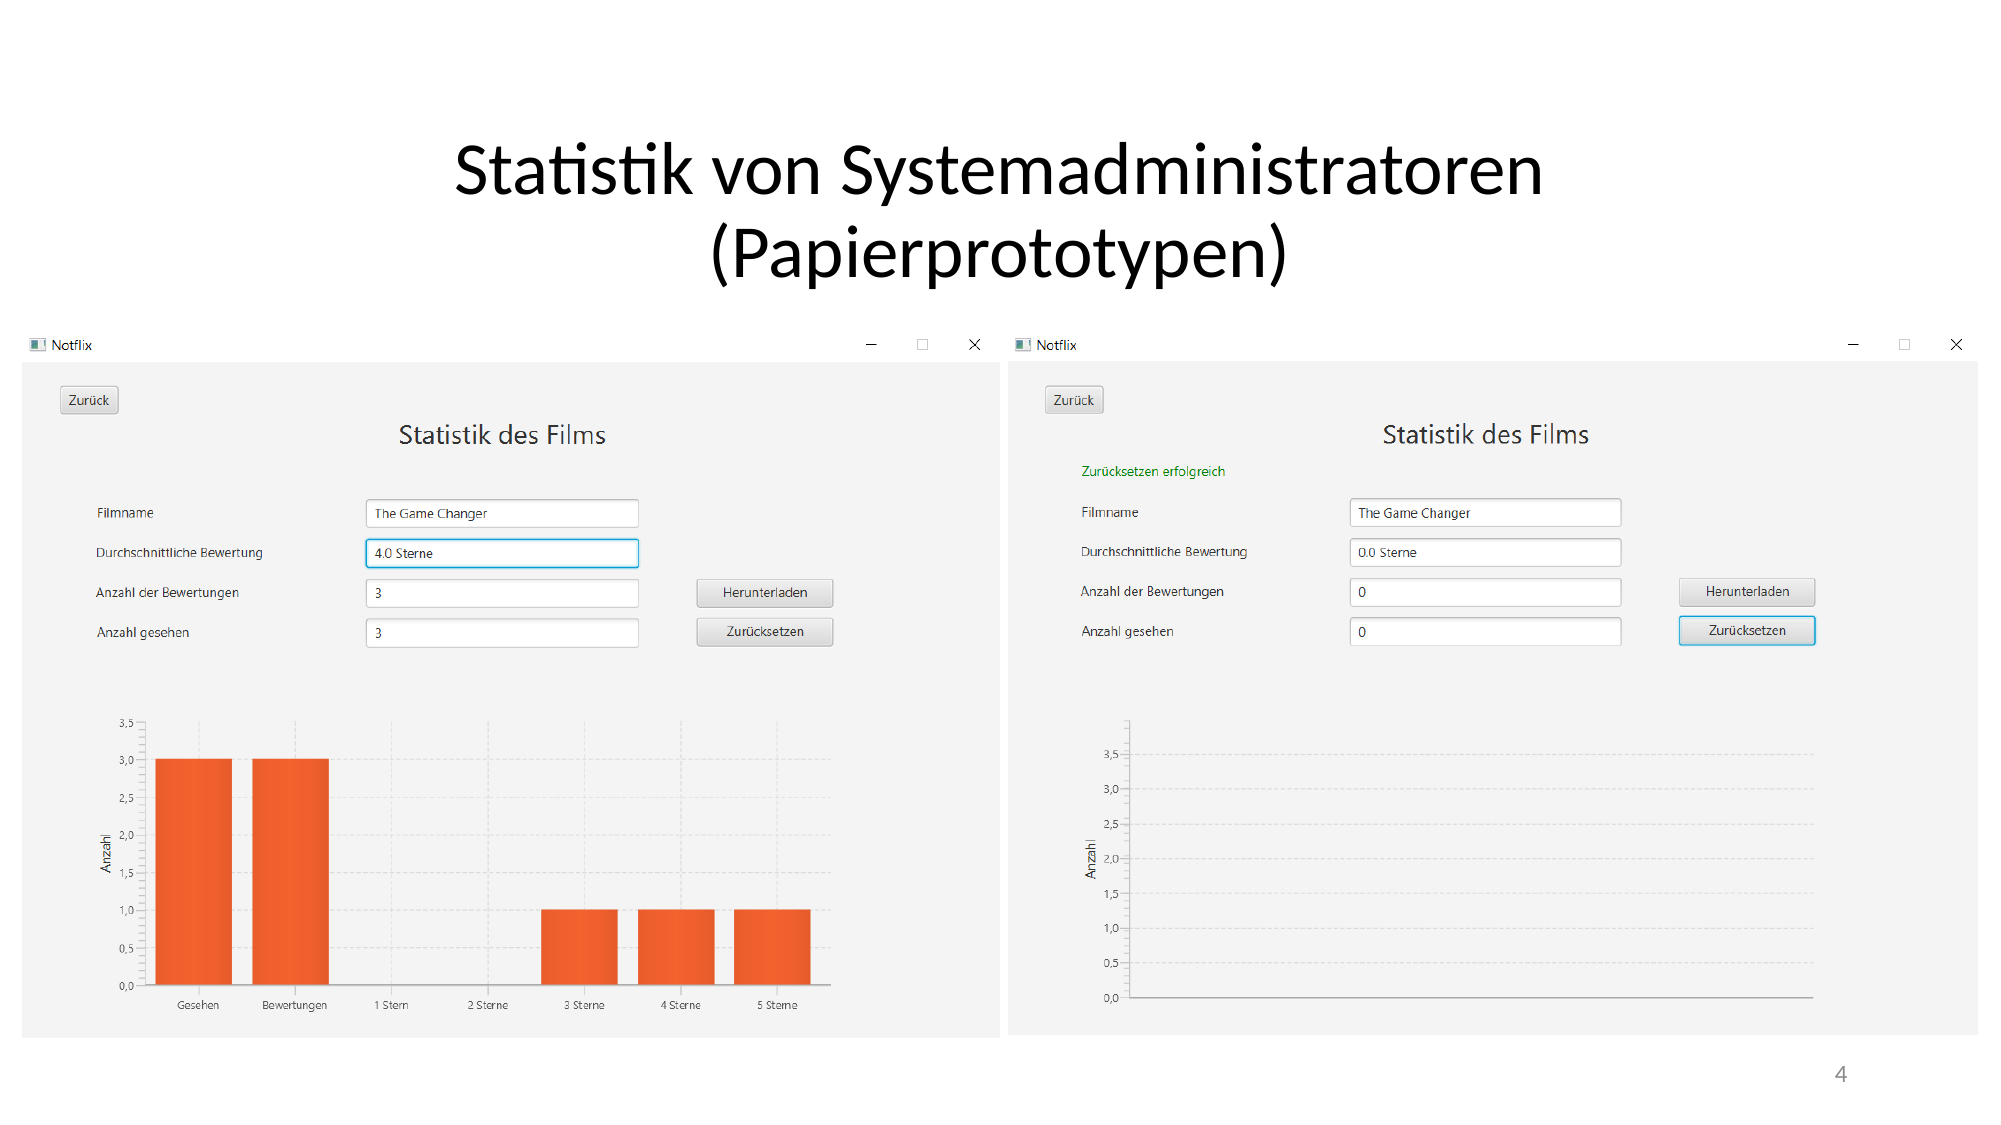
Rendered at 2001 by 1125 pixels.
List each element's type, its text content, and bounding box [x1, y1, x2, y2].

picture [1008, 331, 1978, 1035]
picture [22, 331, 1000, 1038]
text_box Statistik von Systemadministratoren [192, 112, 1808, 217]
slide_number 4 [1412, 1042, 1863, 1103]
text_box (Papierprototypen) [677, 195, 1322, 300]
